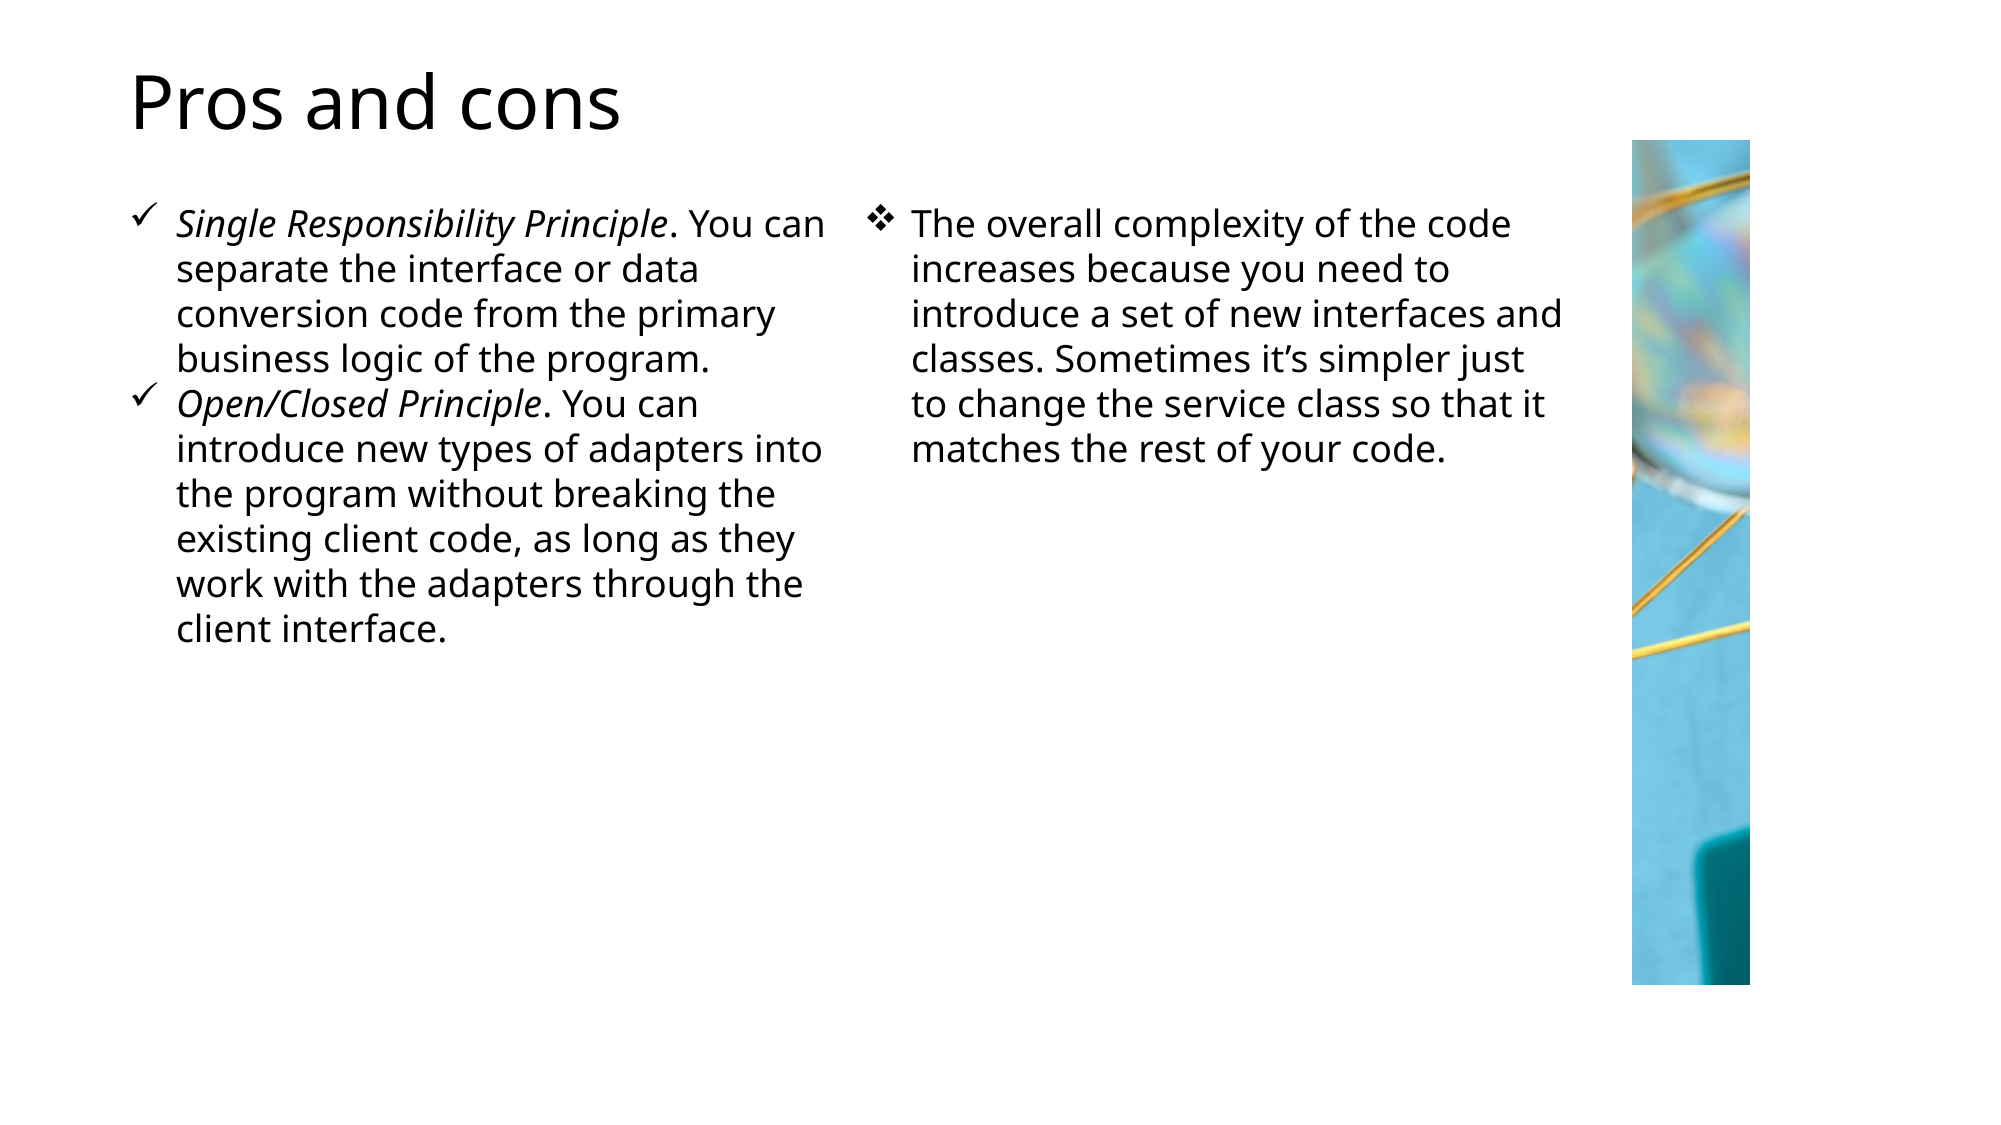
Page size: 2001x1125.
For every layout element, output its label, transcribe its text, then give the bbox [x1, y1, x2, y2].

text_box Pros and cons [114, 57, 653, 141]
text_box Single Responsibility Principle. You can separate the interface or data conversion code from the primary business logic of the program. Open/Closed Principle. You can introduce new types of adapters into the program without breaking the existing client code, as long as they work with the adapters through the client interface. [114, 192, 850, 658]
picture [1632, 140, 1750, 985]
text_box The overall complexity of the code increases because you need to introduce a set of new interfaces and classes. Sometimes it’s simpler just to change the service class so that it matches the rest of your code. [849, 192, 1585, 478]
